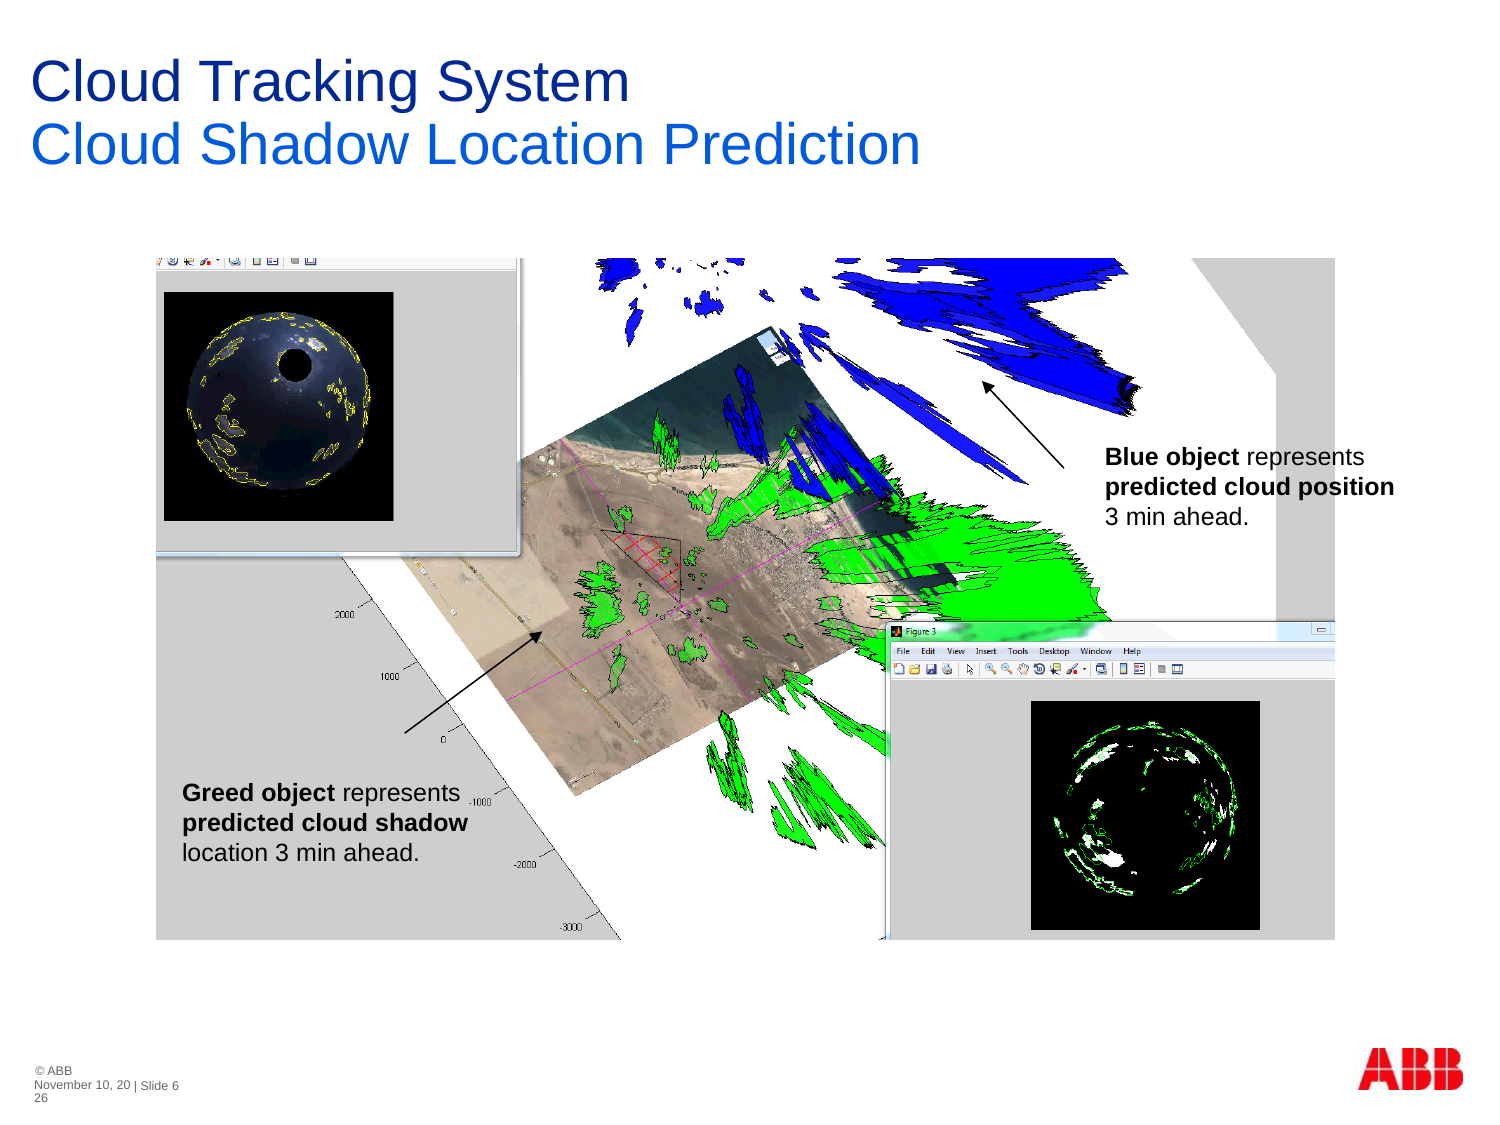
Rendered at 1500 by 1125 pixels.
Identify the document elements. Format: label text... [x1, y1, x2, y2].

picture [156, 257, 1336, 941]
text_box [404, 631, 543, 734]
text_box Blue object represents predicted cloud position 3 min ahead. [1341, 440, 1397, 582]
title Cloud Tracking System [0, 0, 1500, 113]
picture [1352, 1048, 1463, 1090]
subtitle Cloud Shadow Location Prediction [0, 113, 1500, 191]
footer © ABB [35, 1017, 243, 1125]
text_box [981, 380, 1065, 469]
